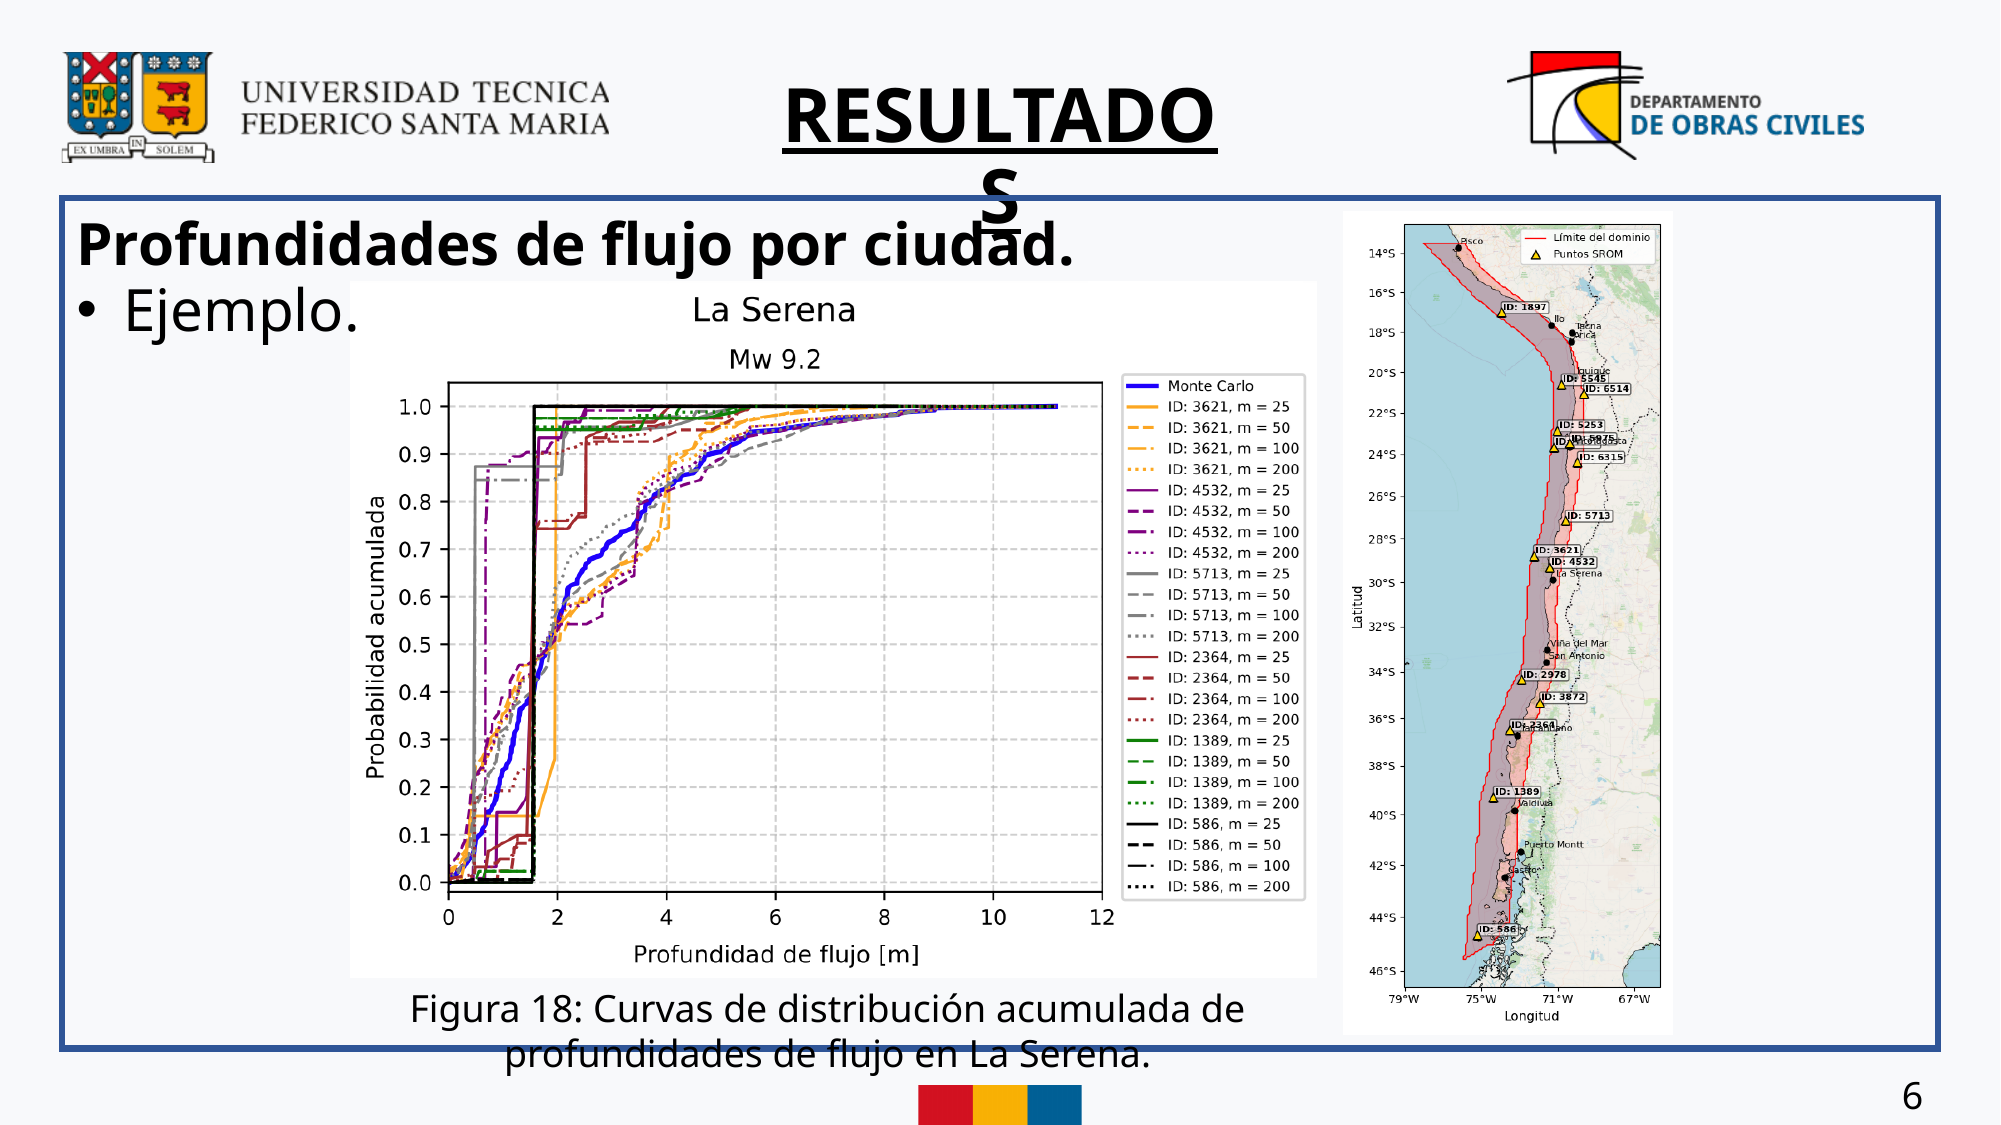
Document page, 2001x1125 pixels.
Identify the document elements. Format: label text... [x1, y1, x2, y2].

text_box RESULTADOS [760, 70, 1240, 182]
text_box [61, 351, 350, 1050]
picture [1507, 51, 1939, 163]
text_box Figura 18: Curvas de distribución acumulada de profundidades de flujo en La Serena. [339, 977, 1317, 1083]
picture [1343, 211, 1673, 1035]
text_box [1317, 285, 1939, 1050]
text_box Ejemplo. [61, 266, 1062, 351]
text_box Profundidades de flujo por ciudad. [61, 199, 1939, 285]
picture [61, 51, 609, 163]
picture [350, 281, 1317, 978]
text_box 64 [1867, 1064, 1939, 1125]
picture [918, 1085, 1082, 1125]
